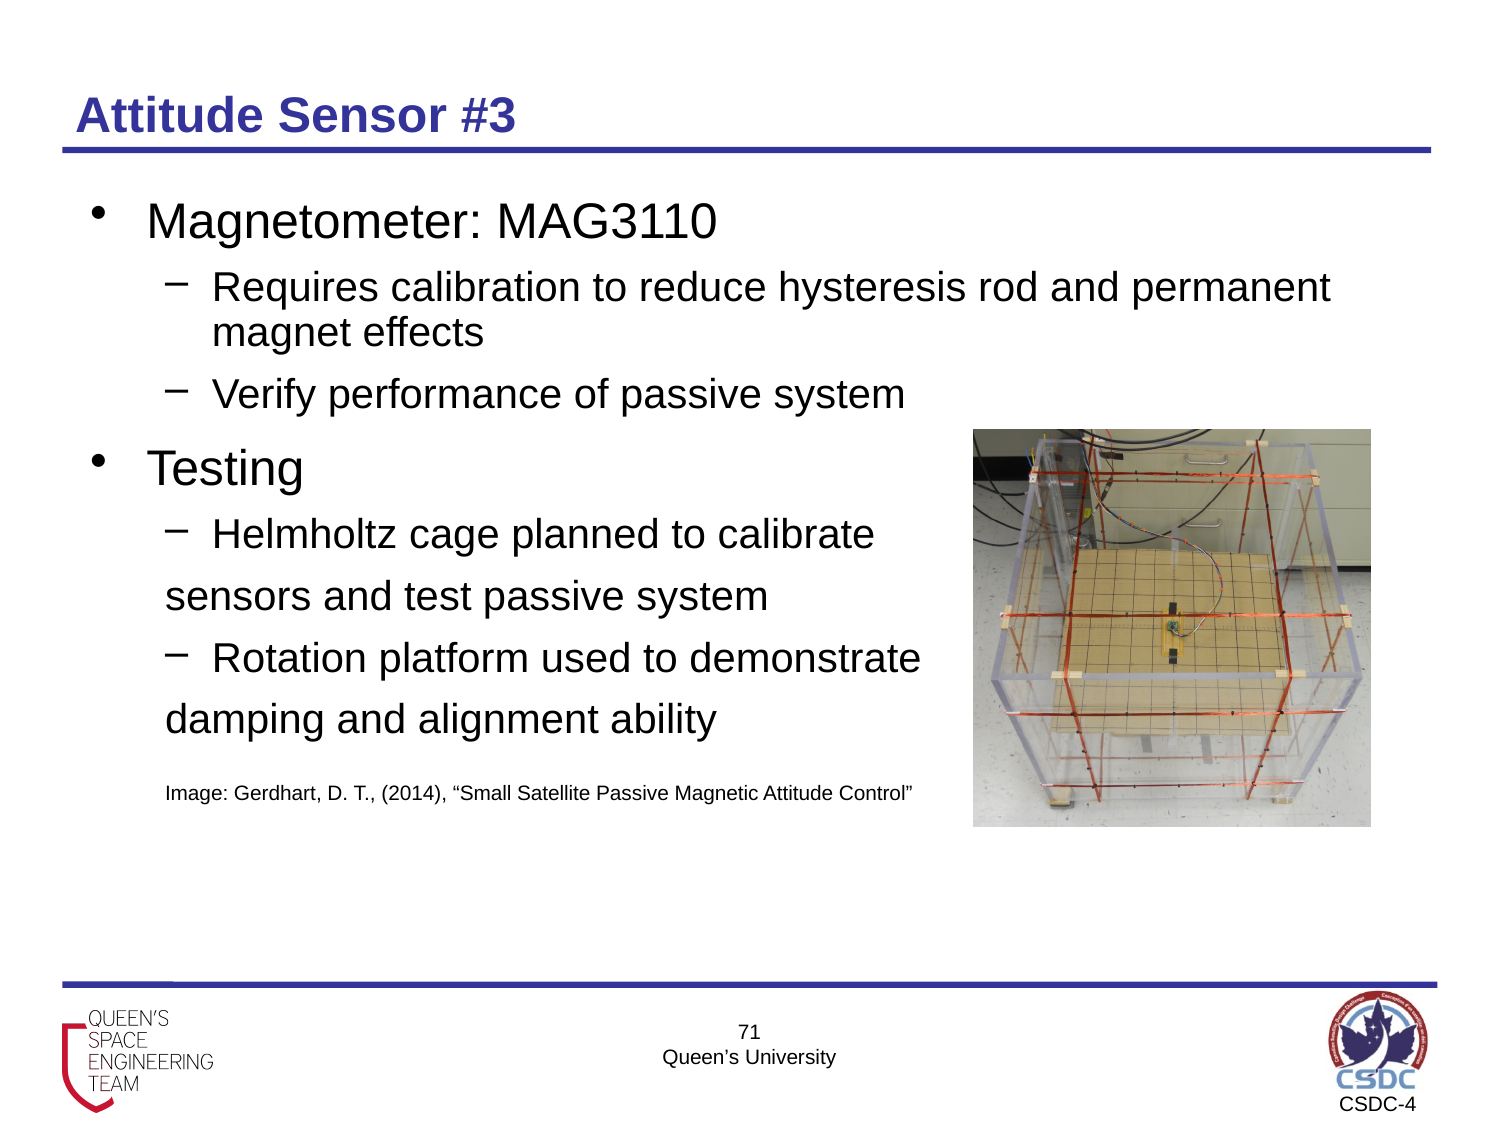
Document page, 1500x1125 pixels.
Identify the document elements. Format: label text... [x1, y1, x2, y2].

footer 71 Queen’s University [262, 1012, 1237, 1081]
picture [972, 429, 1371, 827]
picture [62, 1007, 214, 1113]
picture [1325, 988, 1430, 1093]
list Magnetometer: MAG3110 Requires calibration to reduce hysteresis rod and permanent magnet effects Verify performance of passive system Testing Helmholtz cage planned to calibrate sensors and test passive system Rotation platform used to demonstrate damping and alignment ability Image: Gerdhart, D. T., (2014), “Small Satellite Passive Magnetic Attitude Control” [75, 187, 1425, 973]
title Attitude Sensor #3 [72, 65, 1425, 160]
